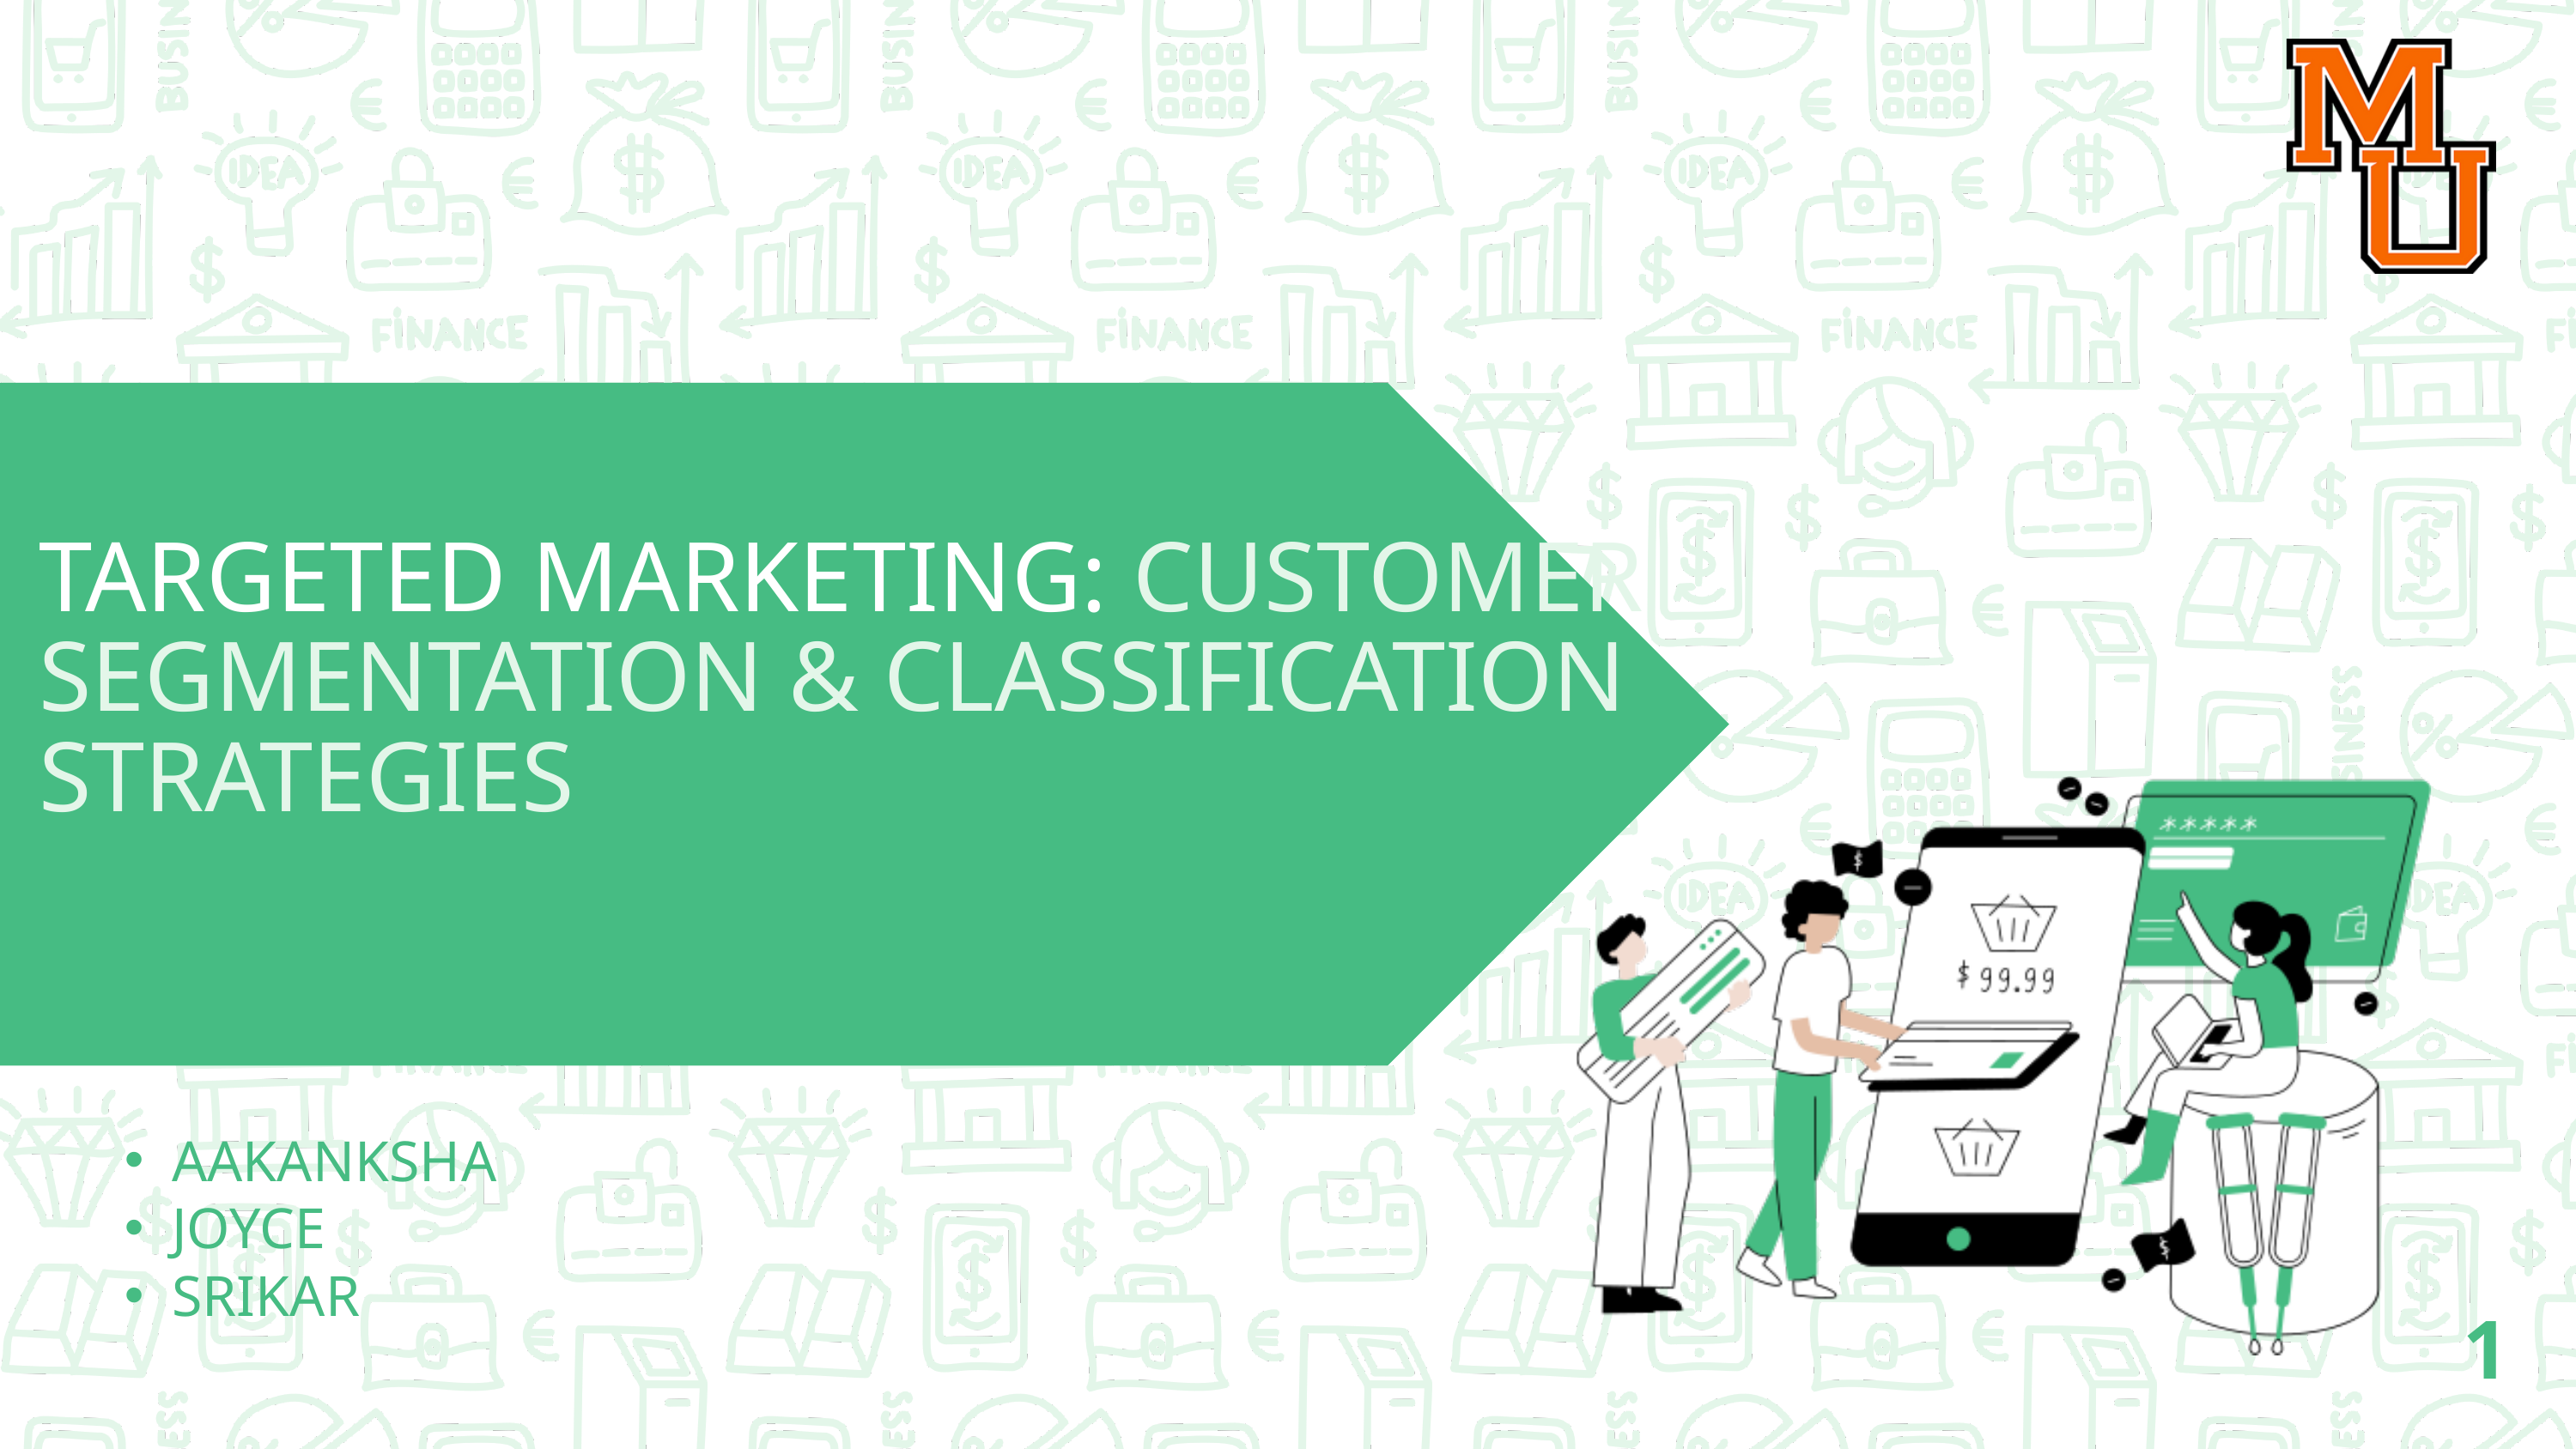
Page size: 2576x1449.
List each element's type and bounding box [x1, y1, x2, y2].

text_box [0, 0, 2576, 1449]
text_box [0, 382, 1730, 1066]
